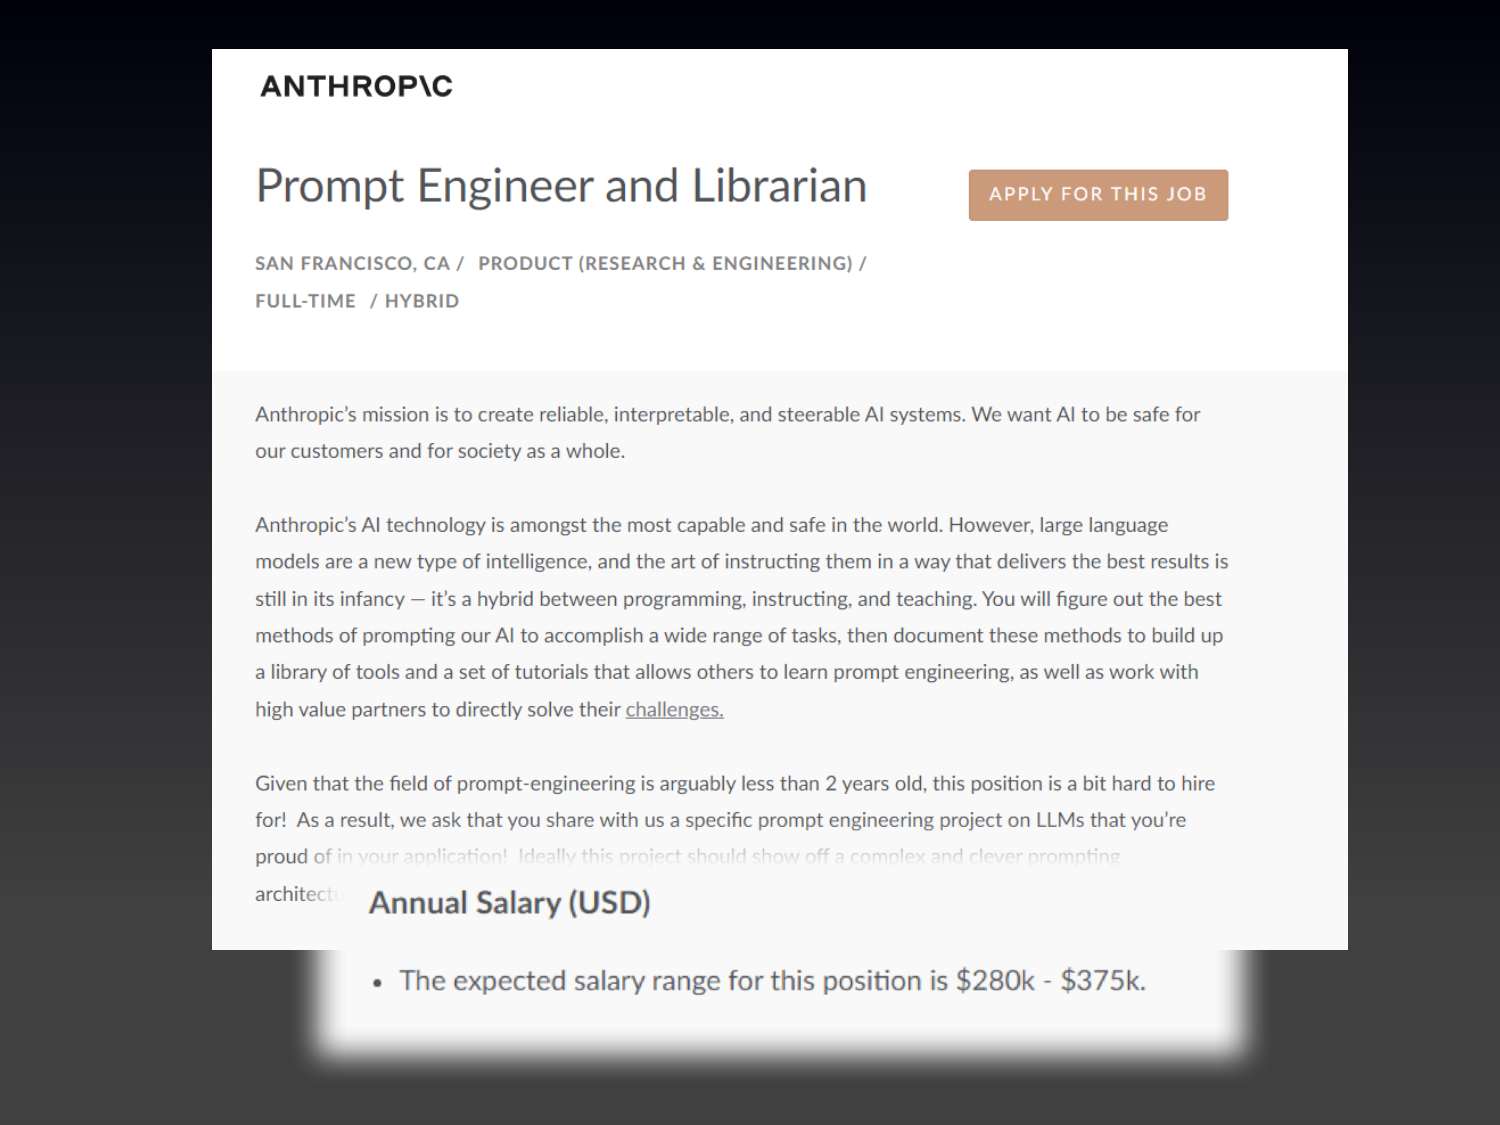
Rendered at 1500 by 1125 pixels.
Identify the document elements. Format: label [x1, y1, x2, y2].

picture [212, 49, 1348, 1086]
